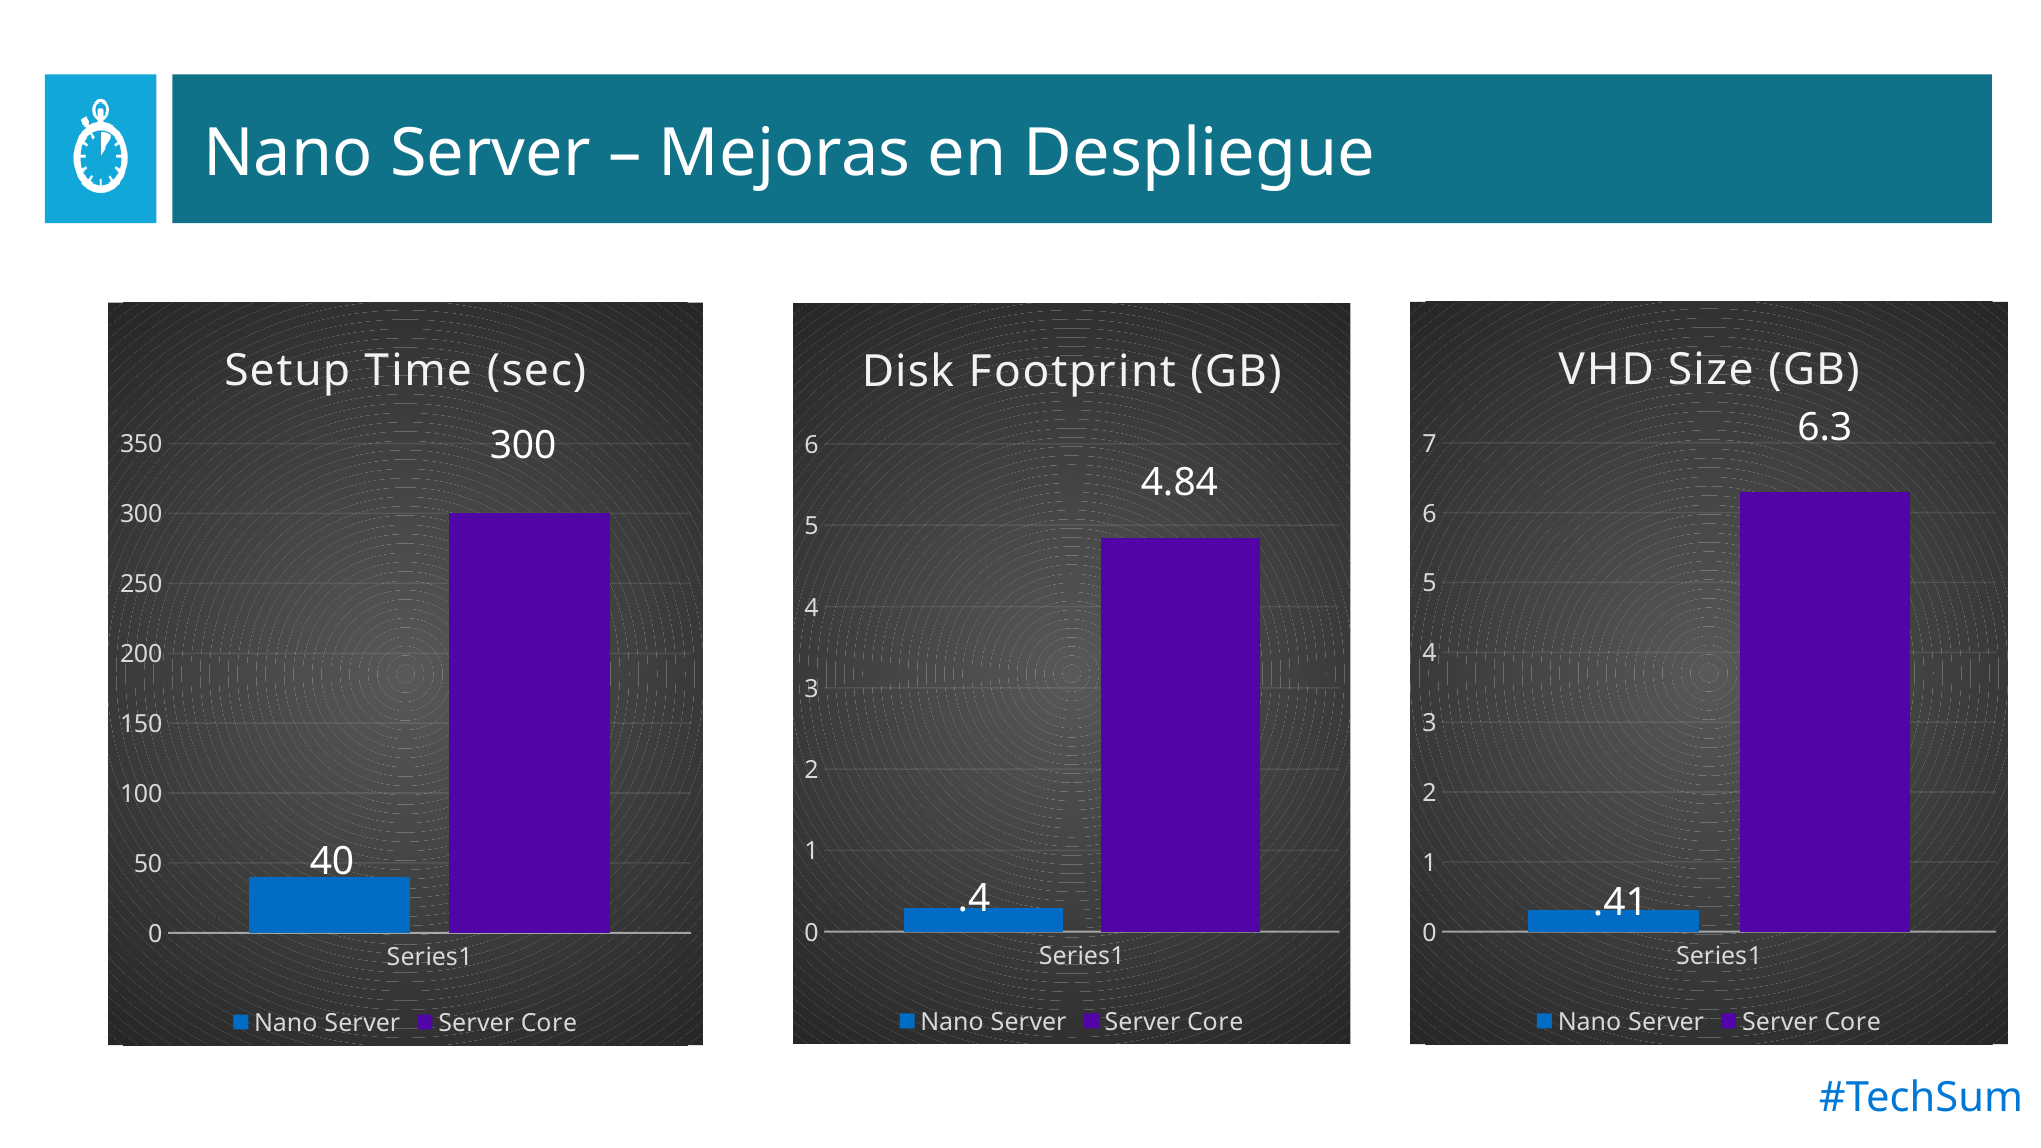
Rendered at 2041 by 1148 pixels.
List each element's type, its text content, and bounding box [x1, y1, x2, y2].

chart [1409, 301, 2009, 1045]
picture [74, 99, 127, 194]
text_box Nano Server – Mejoras en Despliegue [172, 74, 1992, 224]
chart [107, 302, 704, 1046]
text_box [44, 74, 157, 224]
text_box #TechSum [1795, 1060, 2041, 1136]
chart [792, 302, 1351, 1045]
